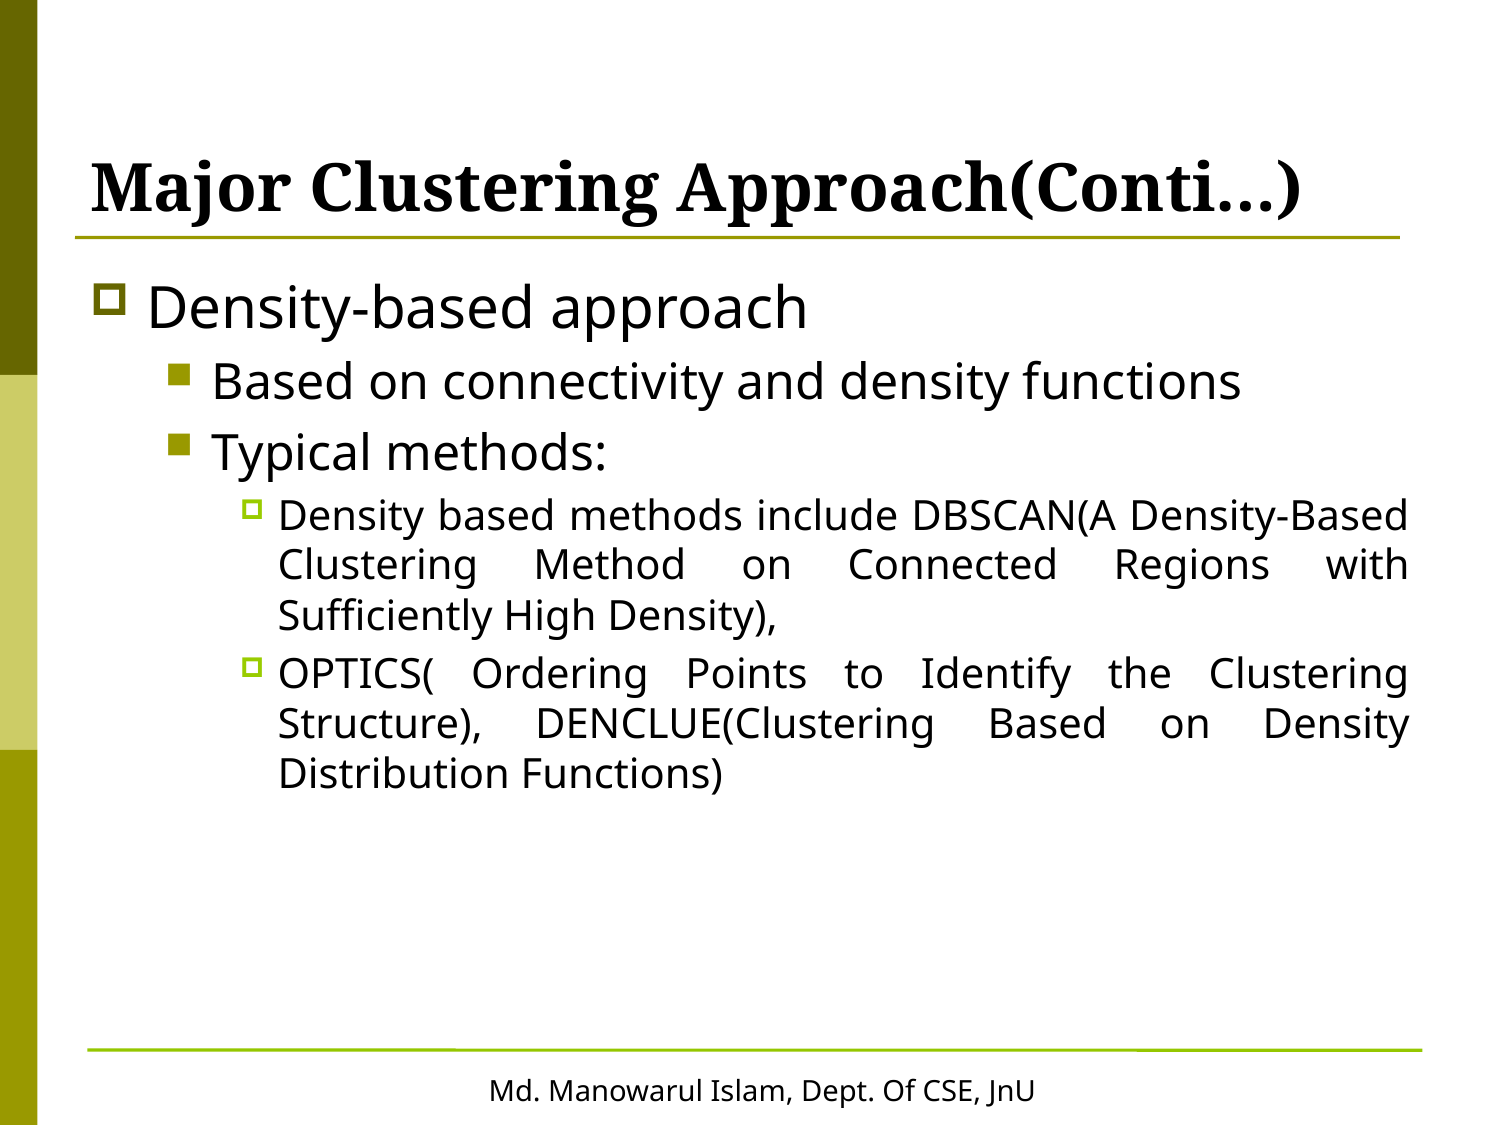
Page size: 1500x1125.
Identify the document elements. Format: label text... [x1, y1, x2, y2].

list Density-based approach Based on connectivity and density functions Typical methods: Density based methods include DBSCAN(A Density-Based Clustering Method on Connected Regions with Sufficiently High Density), OPTICS( Ordering Points to Identify the Clustering Structure), DENCLUE(Clustering Based on Density Distribution Functions) [74, 262, 1426, 1006]
title Major Clustering Approach(Conti…) [74, 45, 1426, 233]
